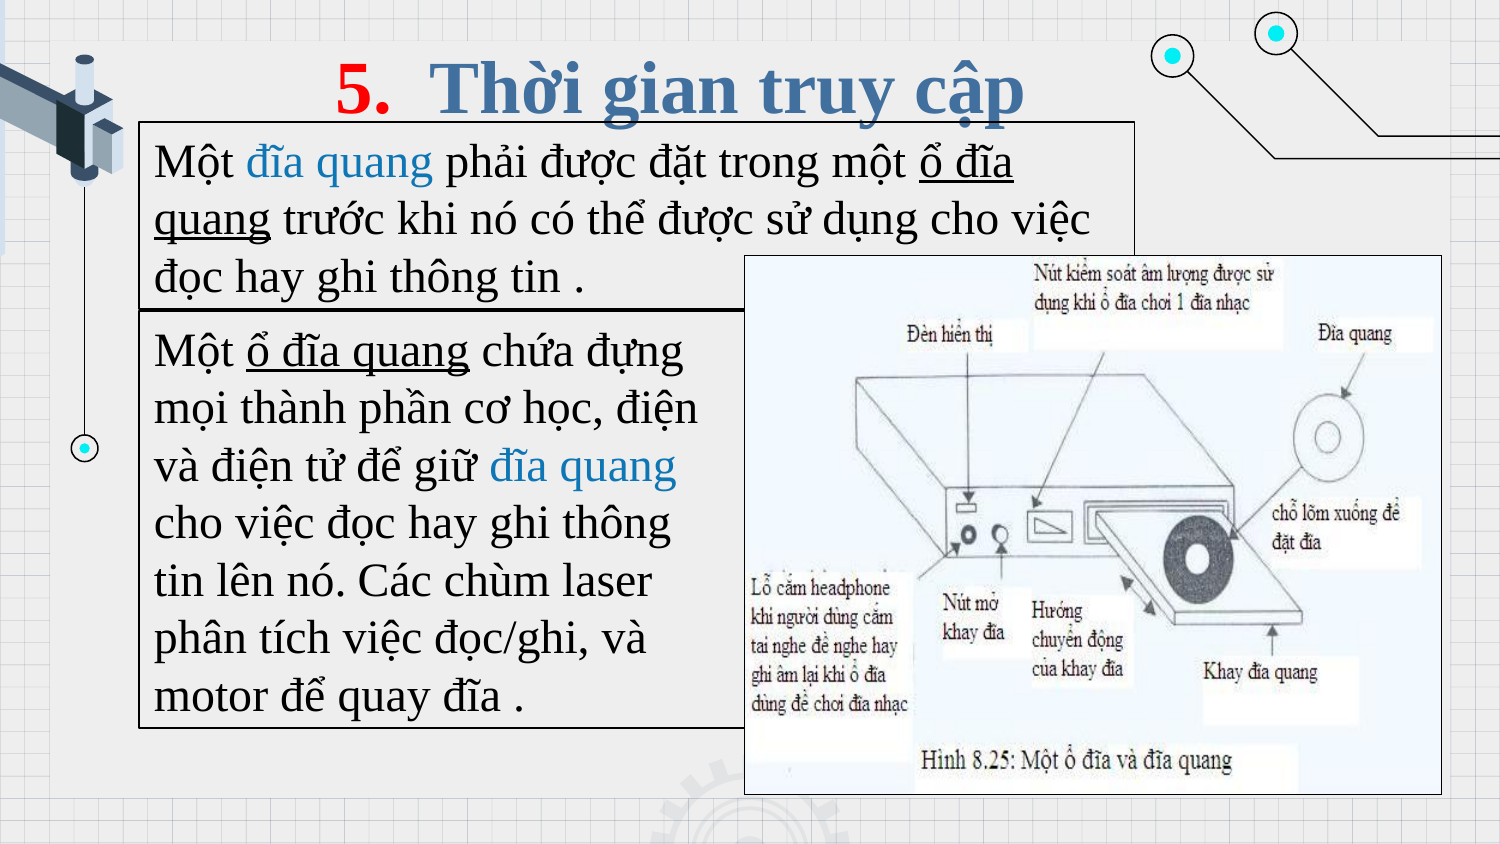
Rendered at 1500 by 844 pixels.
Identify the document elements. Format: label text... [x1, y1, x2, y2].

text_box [1151, 34, 1500, 159]
text_box Một đĩa quang phải được đặt trong một ổ đĩa quang trước khi nó có thể được sử dụng cho việc đọc hay ghi thông tin . [139, 121, 1135, 309]
text_box 5. Thời gian truy cập [320, 25, 1113, 121]
text_box Một ổ đĩa quang chứa đựng mọi thành phần cơ học, điện và điện tử để giữ đĩa quang cho việc đọc hay ghi thông tin lên nó. Các chùm laser phân tích việc đọc/ghi, và motor để quay đĩa . [139, 311, 739, 729]
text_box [1254, 12, 1500, 137]
picture [744, 254, 1442, 795]
